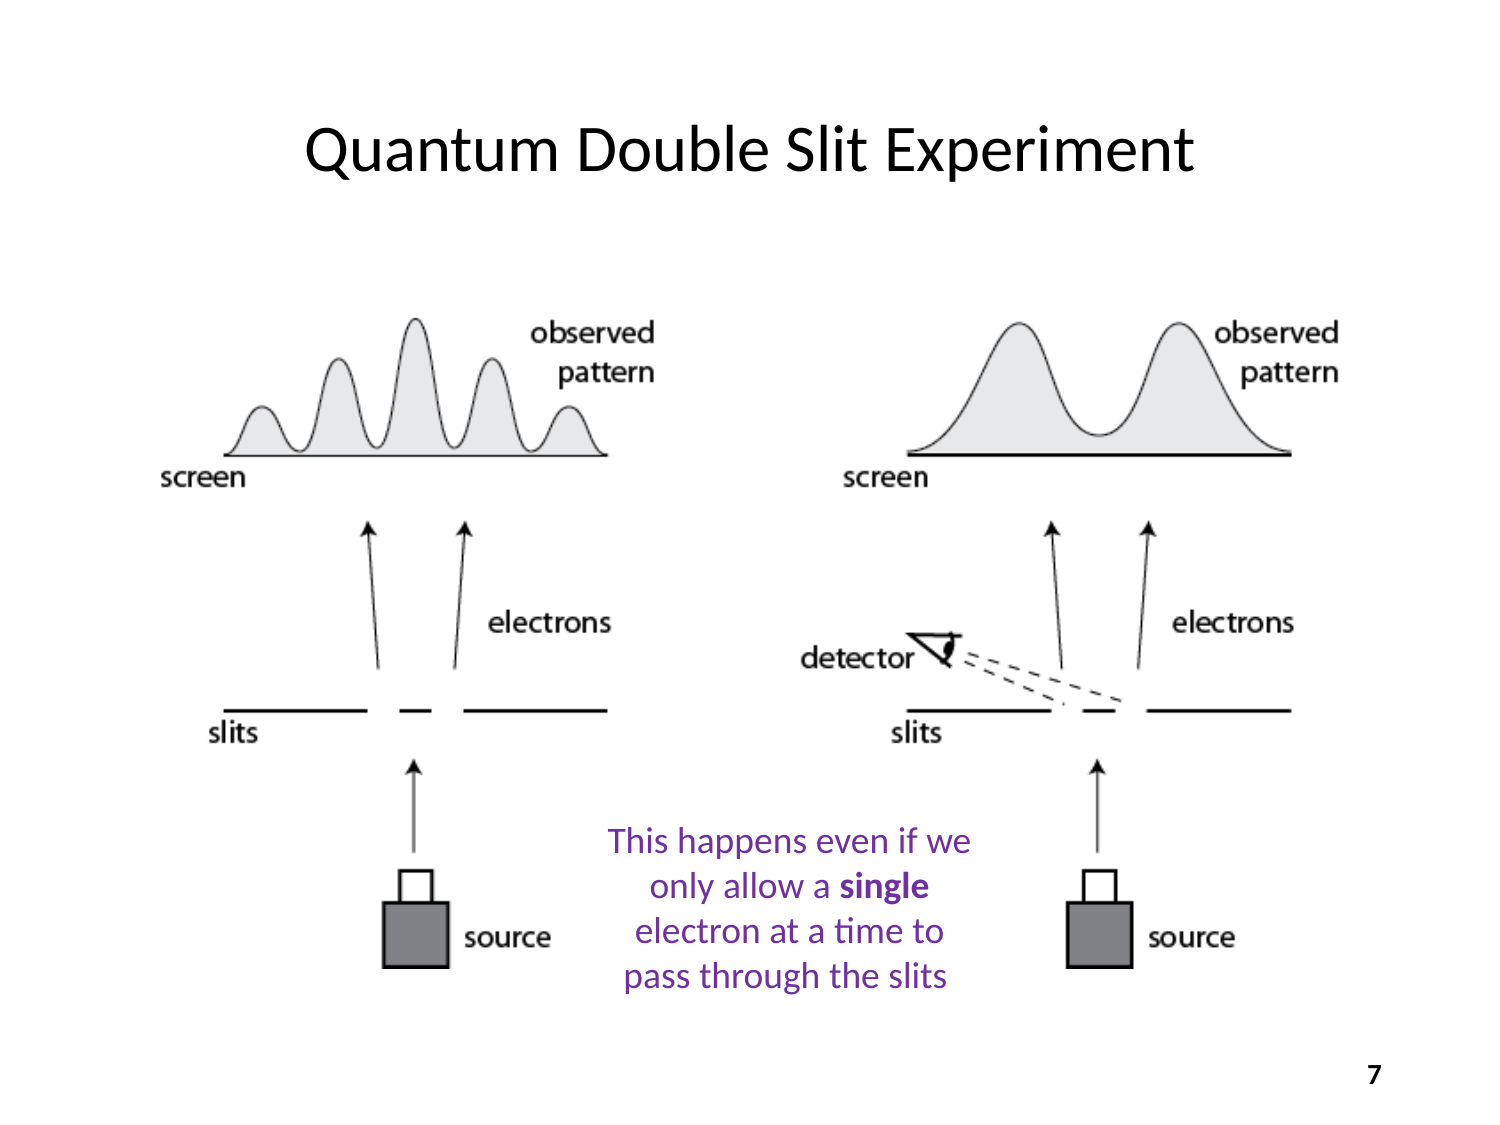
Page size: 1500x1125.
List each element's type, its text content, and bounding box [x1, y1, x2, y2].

slide_number 7 [1059, 1042, 1397, 1103]
picture [160, 315, 1340, 969]
title Quantum Double Slit Experiment [103, 59, 1397, 241]
text_box This happens even if we only allow a single electron at a time to pass through the slits [585, 969, 995, 1004]
